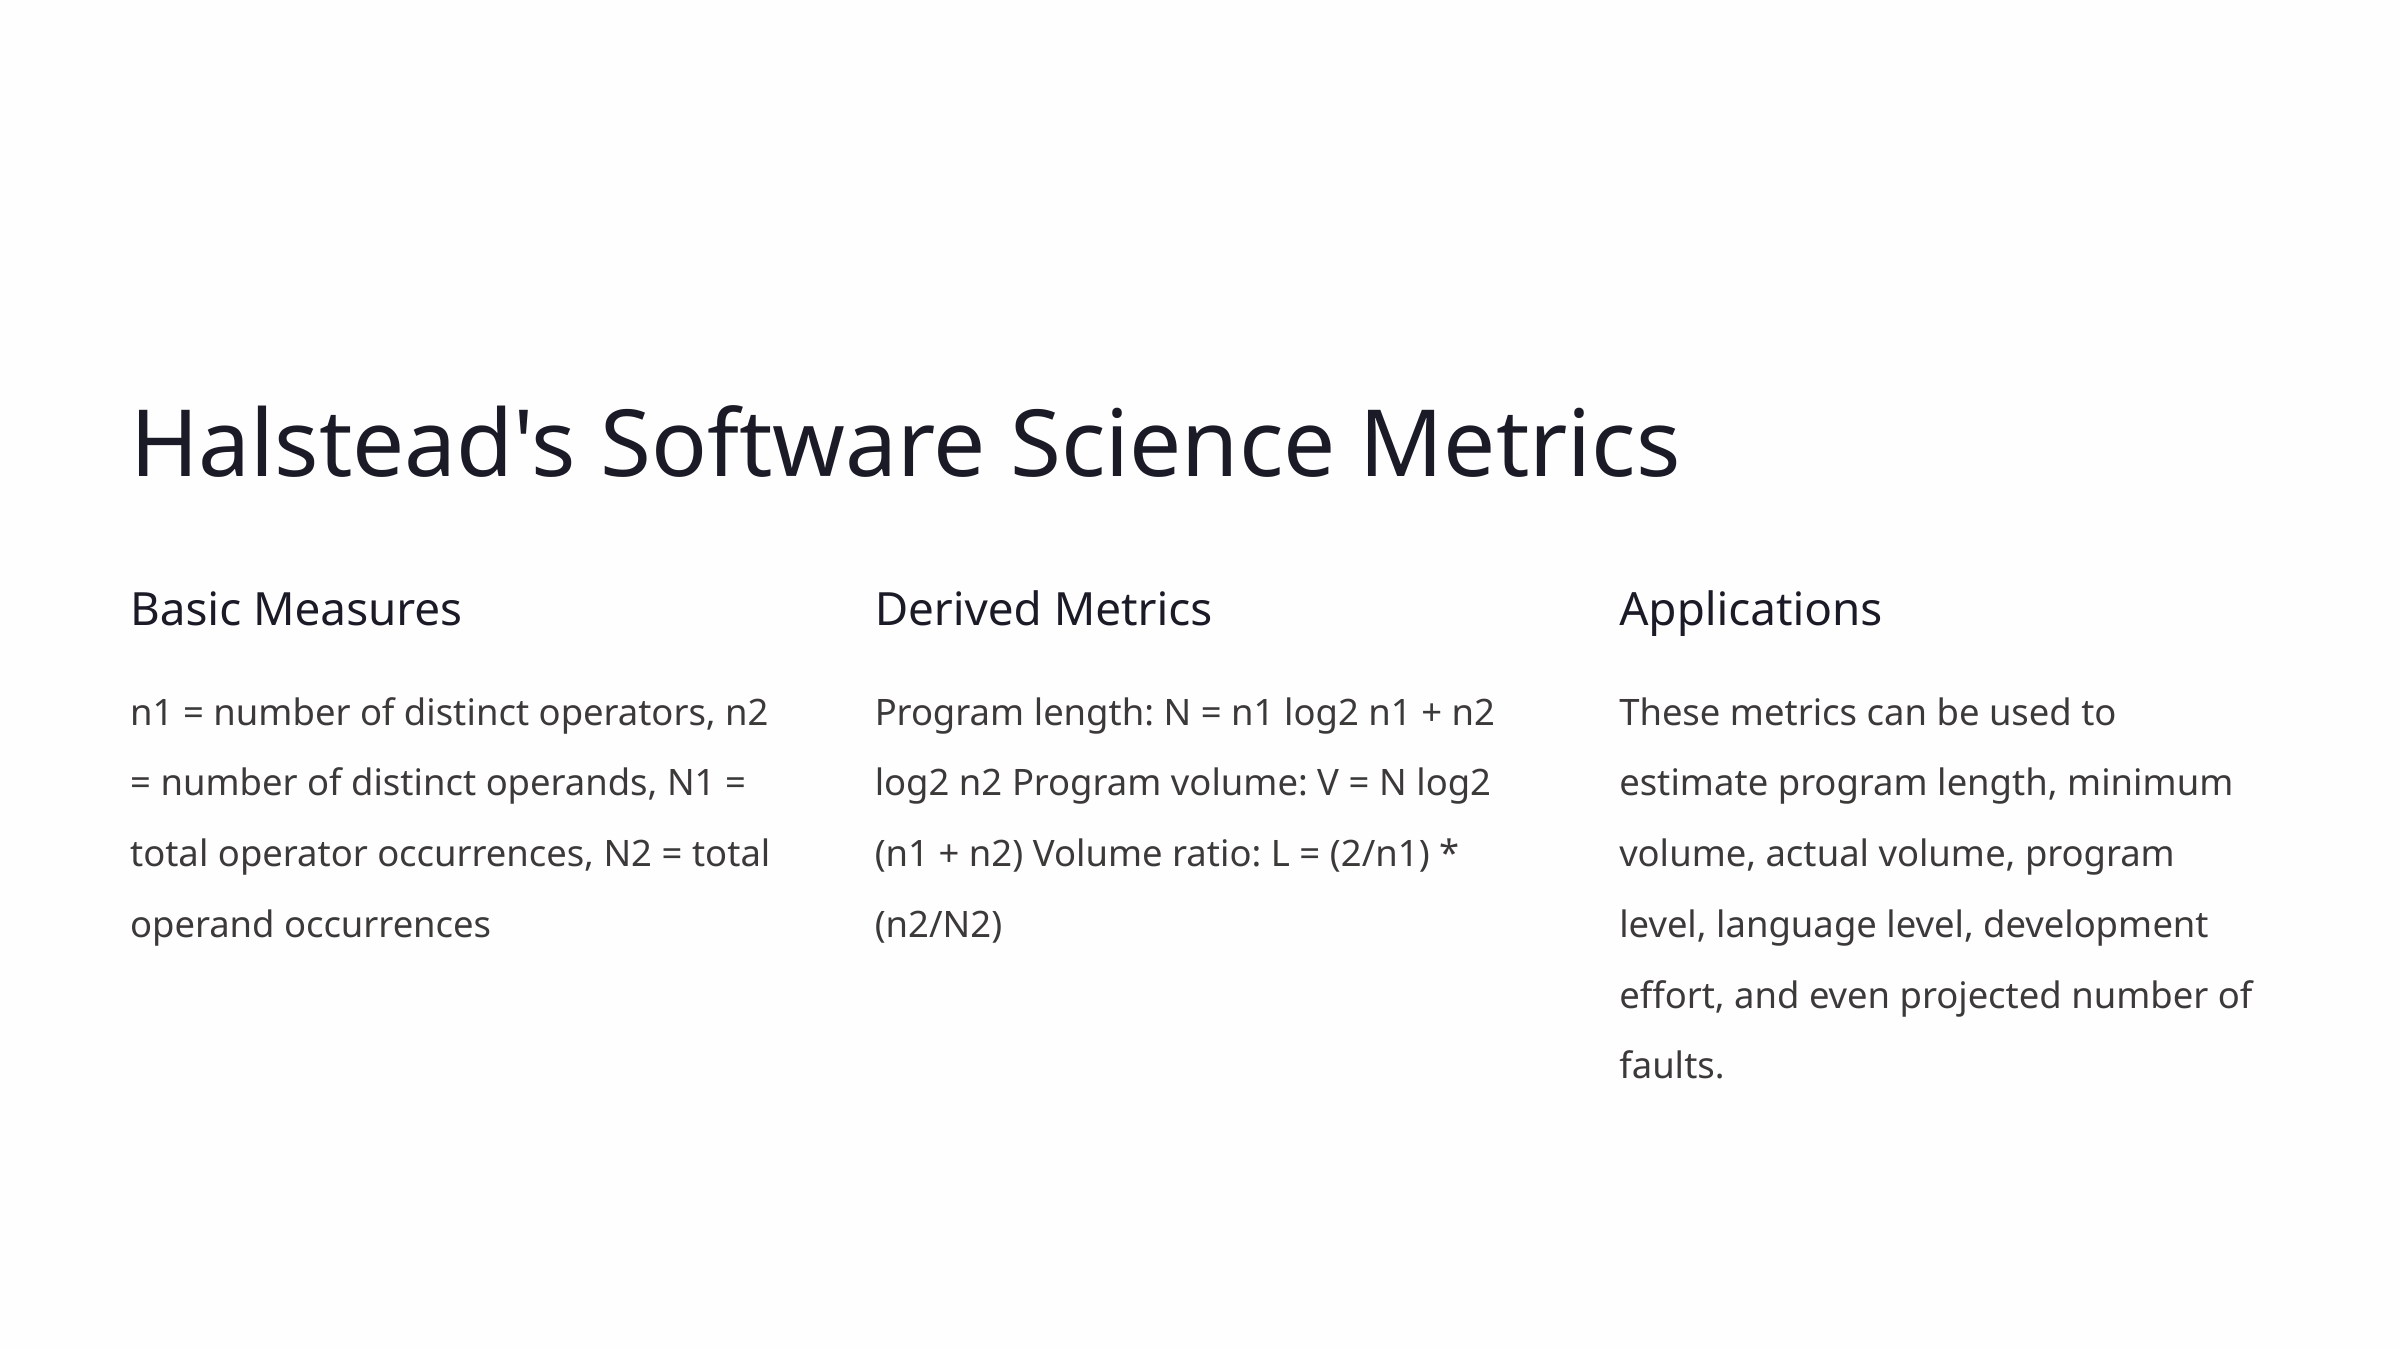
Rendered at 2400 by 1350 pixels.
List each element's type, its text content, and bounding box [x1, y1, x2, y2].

text_box These metrics can be used to estimate program length, minimum volume, actual volume, program level, language level, development effort, and even projected number of faults. [1619, 661, 2272, 960]
text_box Basic Measures [130, 566, 596, 625]
text_box n1 = number of distinct operators, n2 = number of distinct operands, N1 = total operator occurrences, N2 = total operand occurrences [130, 661, 783, 900]
text_box Applications [1619, 566, 2085, 625]
text_box Halstead's Software Science Metrics [130, 357, 1687, 474]
text_box Derived Metrics [874, 566, 1340, 625]
text_box Program length: N = n1 log2 n1 + n2 log2 n2 Program volume: V = N log2 (n1 + n2) Volume ratio: L = (2/n1) * (n2/N2) [874, 661, 1528, 900]
